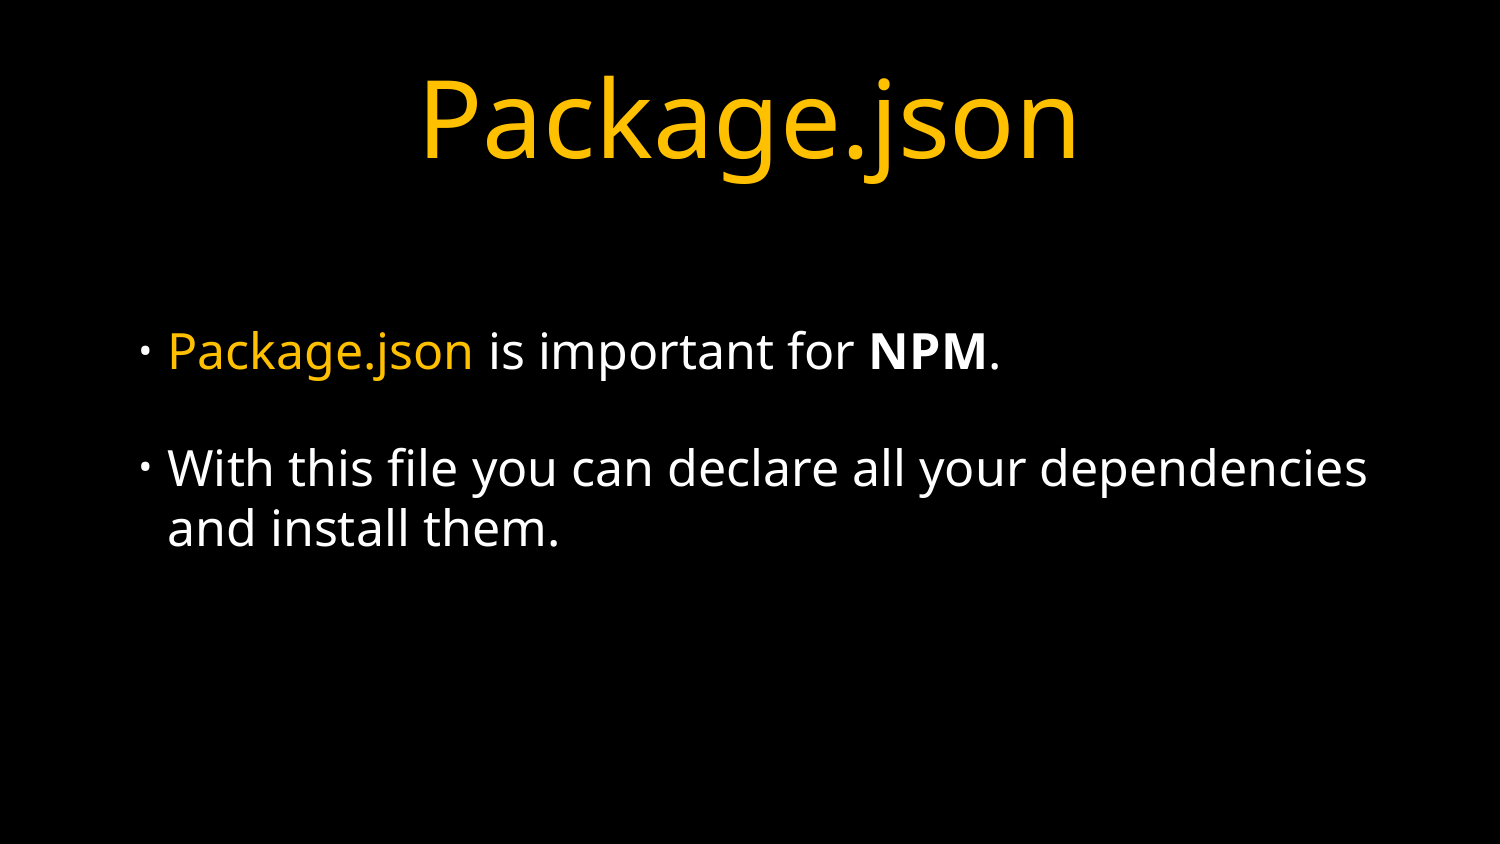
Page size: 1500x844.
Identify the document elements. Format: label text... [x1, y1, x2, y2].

list Package.json is important for NPM. With this file you can declare all your dependencies and install them. [109, 224, 1391, 768]
title Package.json [109, 21, 1391, 209]
